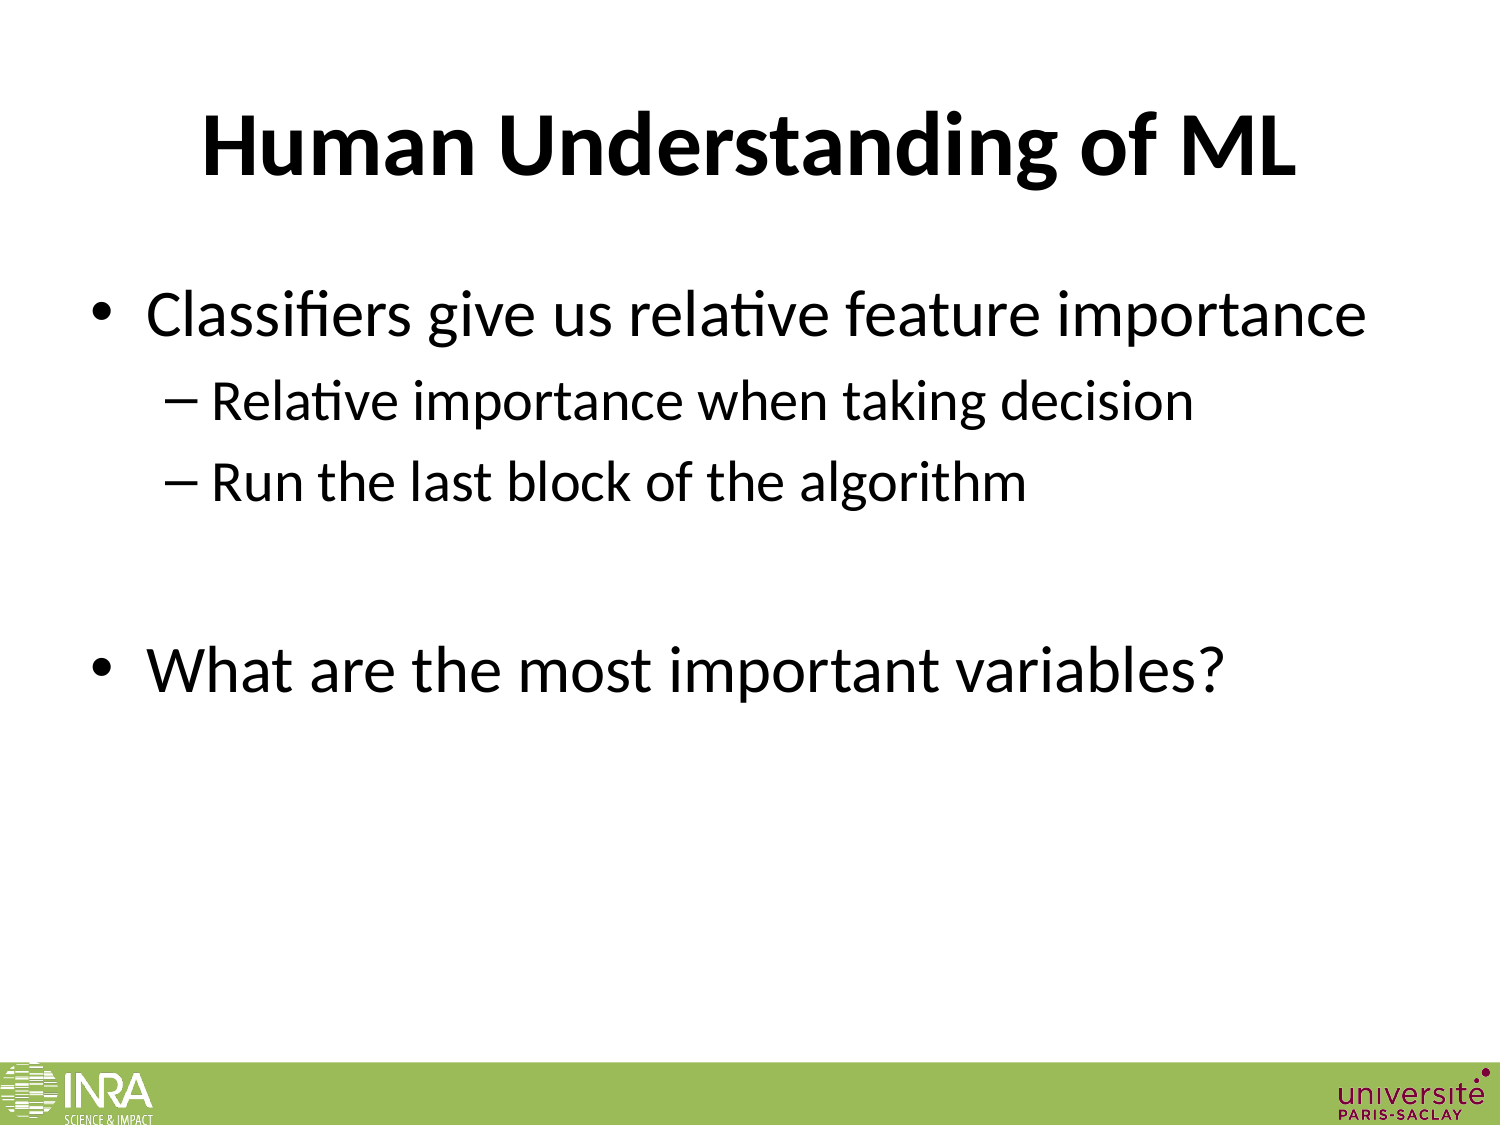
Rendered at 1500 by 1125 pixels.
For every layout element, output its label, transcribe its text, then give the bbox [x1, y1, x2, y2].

list Classifiers give us relative feature importance Relative importance when taking decision Run the last block of the algorithm What are the most important variables? [75, 262, 1425, 1005]
title Human Understanding of ML [75, 45, 1425, 233]
picture [0, 1062, 153, 1125]
picture [1339, 1068, 1490, 1120]
